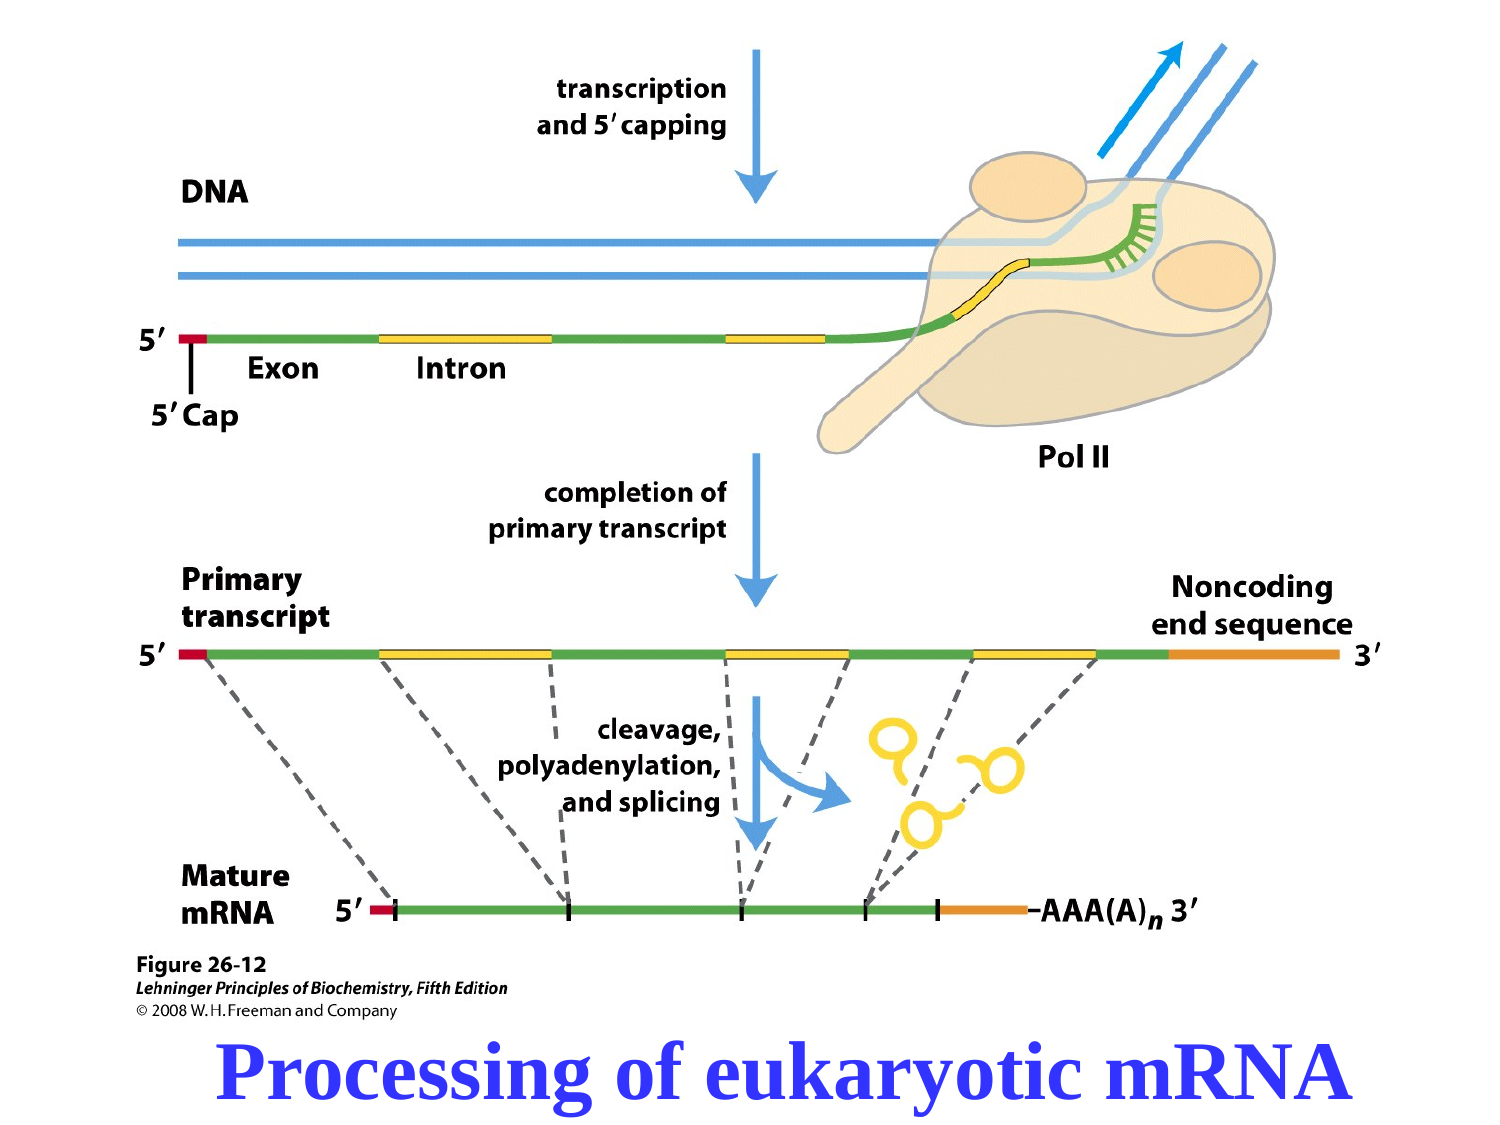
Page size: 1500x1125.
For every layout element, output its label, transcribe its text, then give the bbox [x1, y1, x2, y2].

text_box Processing of eukaryotic mRNA [201, 1031, 1370, 1124]
picture [128, 23, 1393, 1023]
